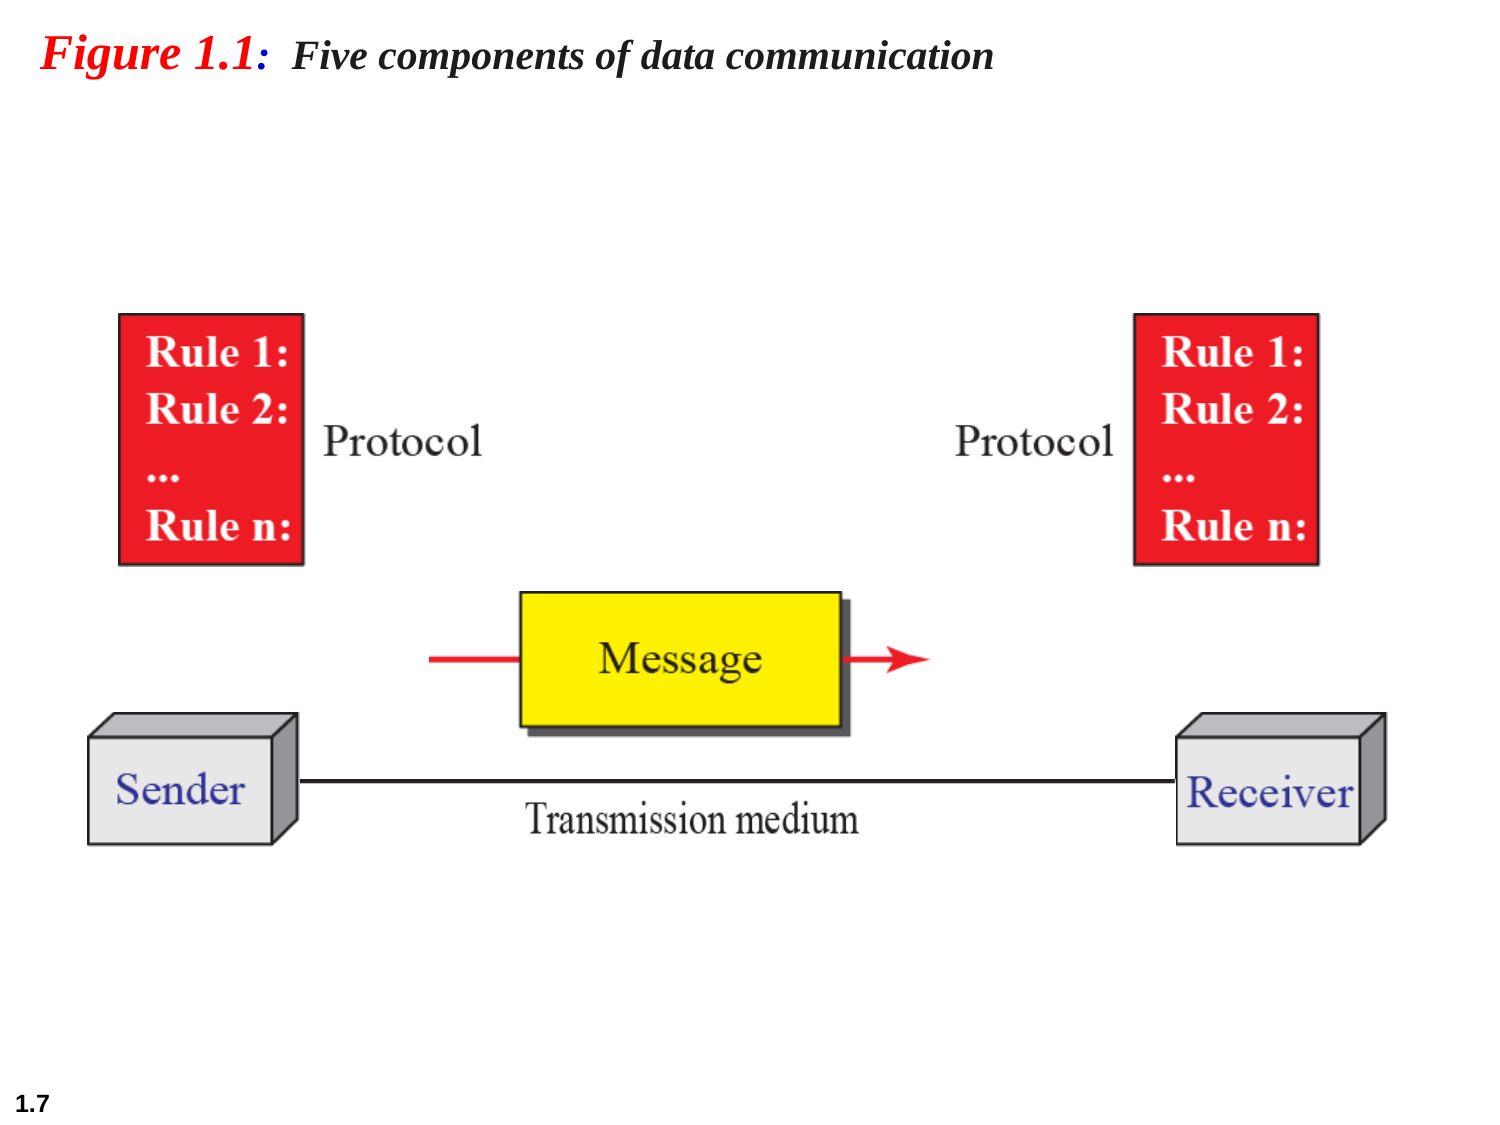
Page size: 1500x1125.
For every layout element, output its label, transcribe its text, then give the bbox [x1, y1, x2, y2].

picture [87, 712, 1388, 851]
picture [955, 313, 1321, 567]
picture [118, 313, 483, 567]
text_box 1.7 [0, 1049, 313, 1125]
picture [429, 591, 931, 738]
text_box Figure 1.1: Five components of data communication [24, 12, 1500, 88]
